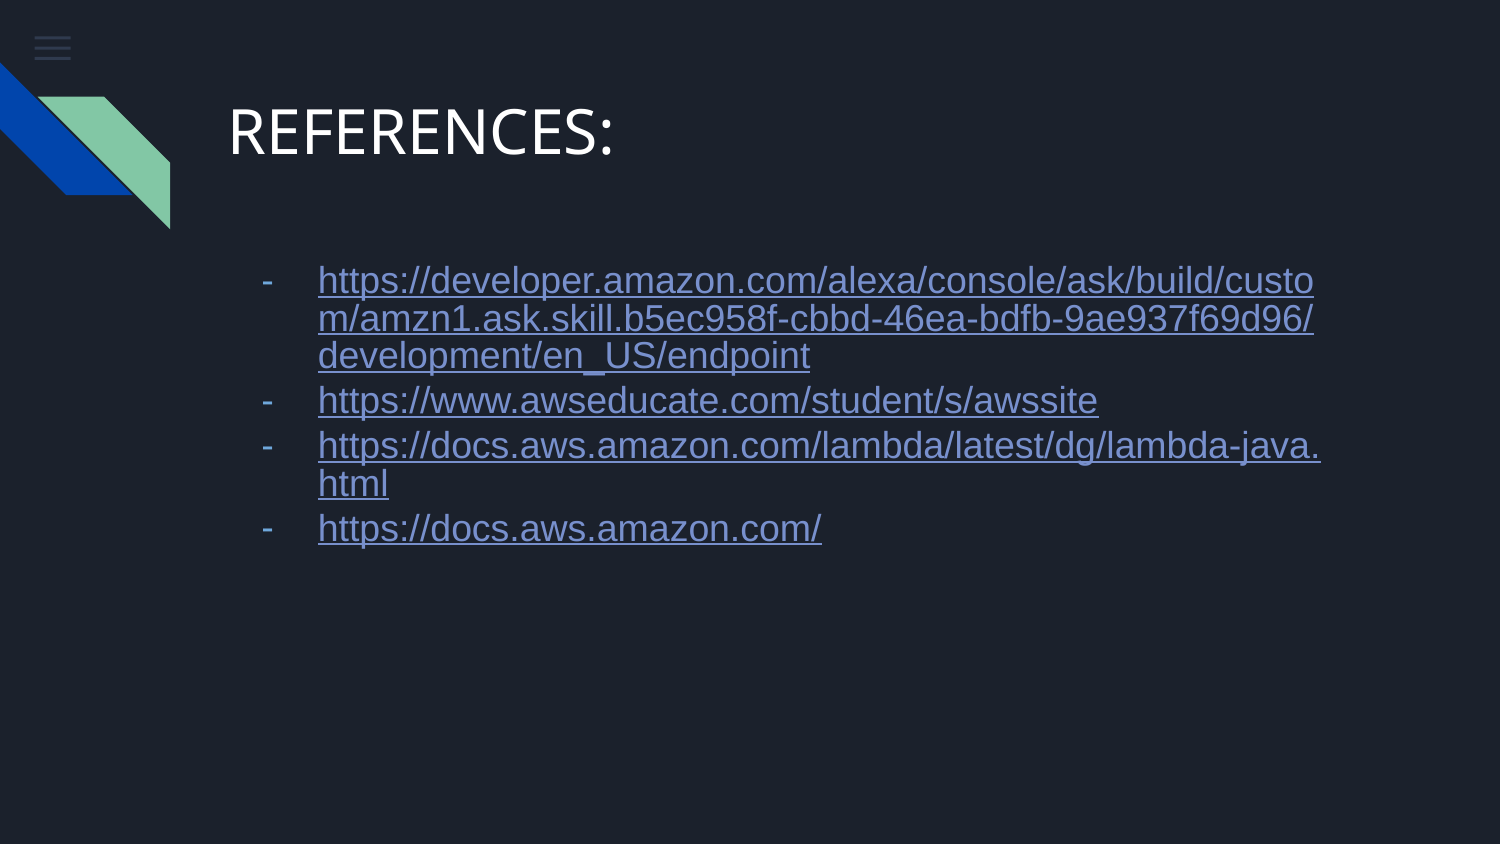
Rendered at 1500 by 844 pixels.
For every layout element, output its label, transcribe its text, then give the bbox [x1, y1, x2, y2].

text_box https://developer.amazon.com/alexa/console/ask/build/custom/amzn1.ask.skill.b5ec958f-cbbd-46ea-bdfb-9ae937f69d96/development/en_US/endpoint https://www.awseducate.com/student/s/awssite https://docs.aws.amazon.com/lambda/latest/dg/lambda-java.html https://docs.aws.amazon.com/ [227, 241, 1349, 735]
title REFERENCES: [212, 77, 1368, 227]
